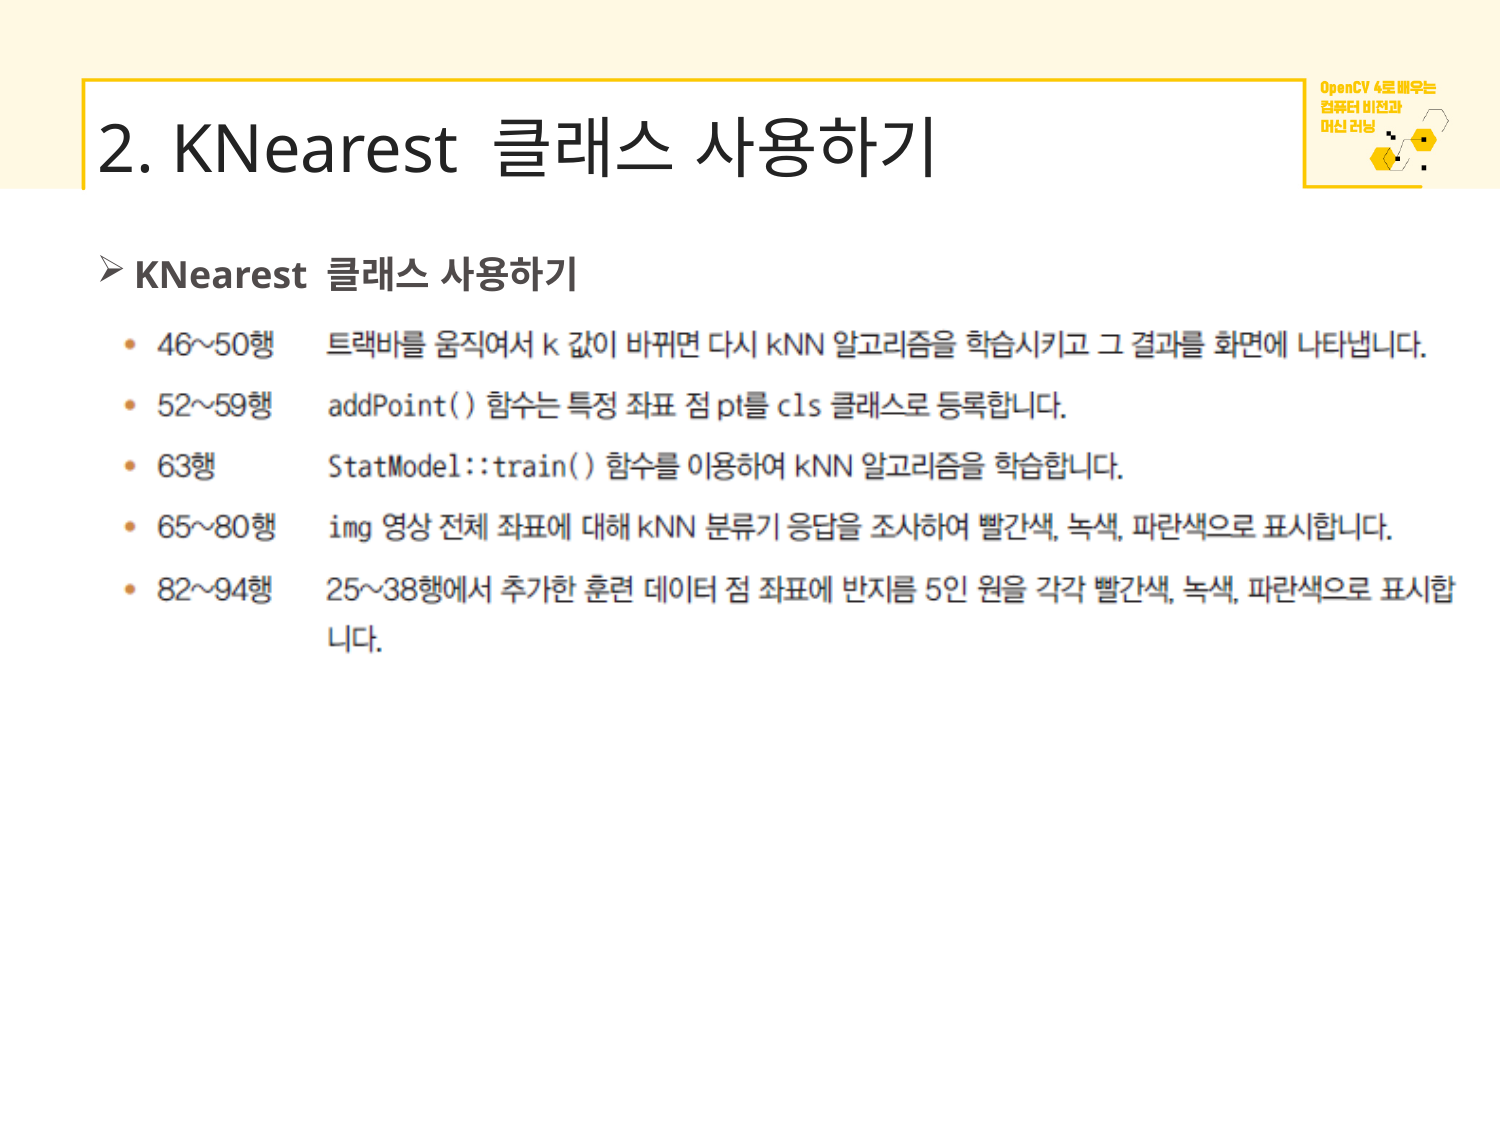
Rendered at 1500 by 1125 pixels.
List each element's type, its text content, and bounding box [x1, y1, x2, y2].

picture [0, 0, 1500, 1125]
list KNearest 클래스 사용하기 [81, 239, 1412, 1054]
title 2. KNearest 클래스 사용하기 [82, 61, 1413, 193]
